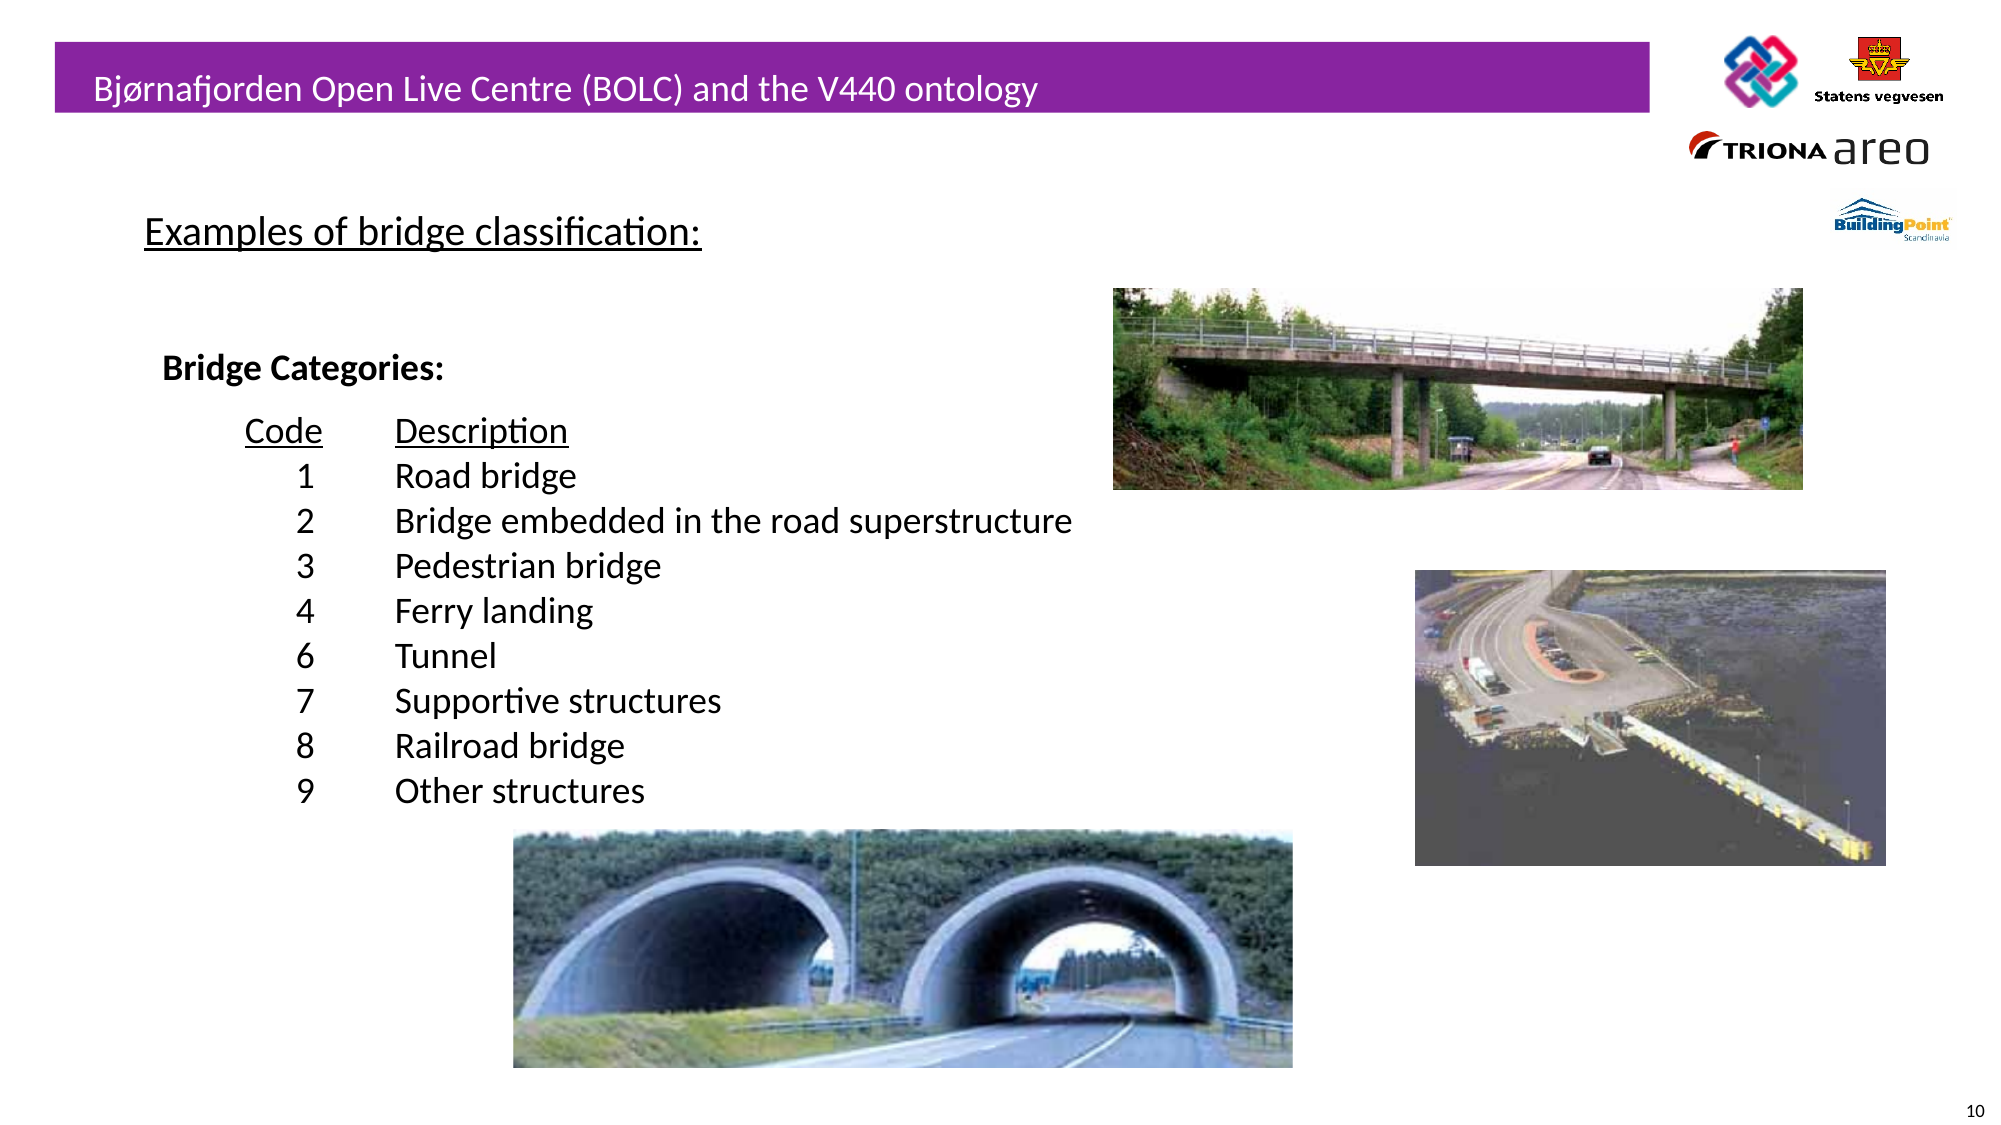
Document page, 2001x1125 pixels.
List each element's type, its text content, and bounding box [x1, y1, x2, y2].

picture [1815, 37, 1943, 104]
picture [1113, 287, 1803, 490]
picture [1412, 570, 1886, 867]
slide_number 10 [1942, 1094, 2000, 1125]
text_box Examples of bridge classification: [129, 196, 717, 262]
text_box Code Description 1 Road bridge 2 Bridge embedded in the road superstructure 3 Pedestrian bridge 4 Ferry landing 6 Tunnel 7 Supportive structures 8 Railroad bridge 9 Other structures [230, 398, 1089, 819]
picture [499, 828, 1295, 1068]
text_box Bridge Categories: [147, 335, 460, 441]
picture [1830, 188, 1957, 250]
picture [1689, 131, 1937, 173]
picture [1720, 32, 1799, 110]
